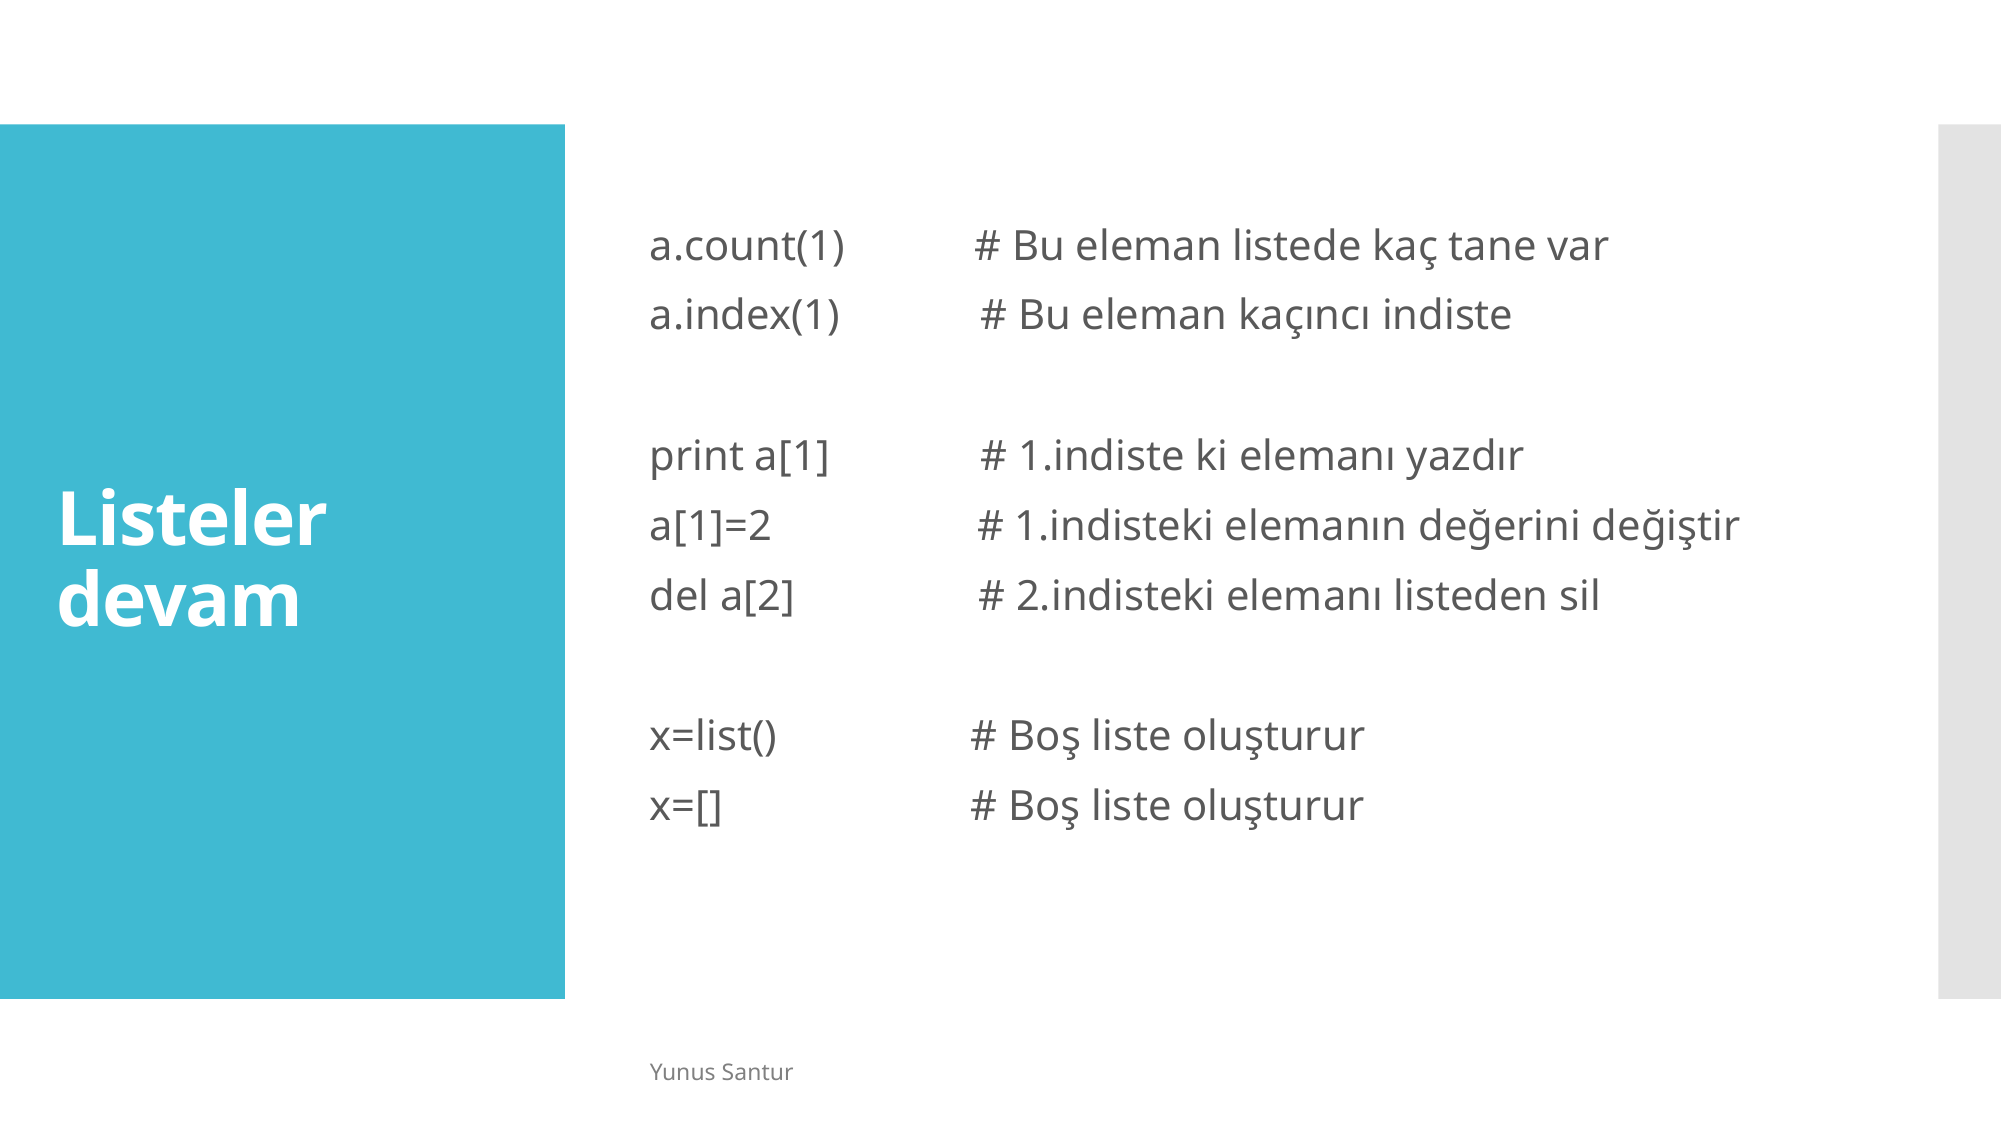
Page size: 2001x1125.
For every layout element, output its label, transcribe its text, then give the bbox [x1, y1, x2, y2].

footer Yunus Santur [634, 1042, 1605, 1103]
list a.count(1) # Bu eleman listede kaç tane var a.index(1) # Bu eleman kaçıncı indiste print a[1] # 1.indiste ki elemanı yazdır a[1]=2 # 1.indisteki elemanın değerini değiştir del a[2] # 2.indisteki elemanı listeden sil x=list() # Boş liste oluşturur x=[] # Boş liste oluşturur [634, 141, 1835, 982]
title Listeler devam [41, 184, 525, 940]
